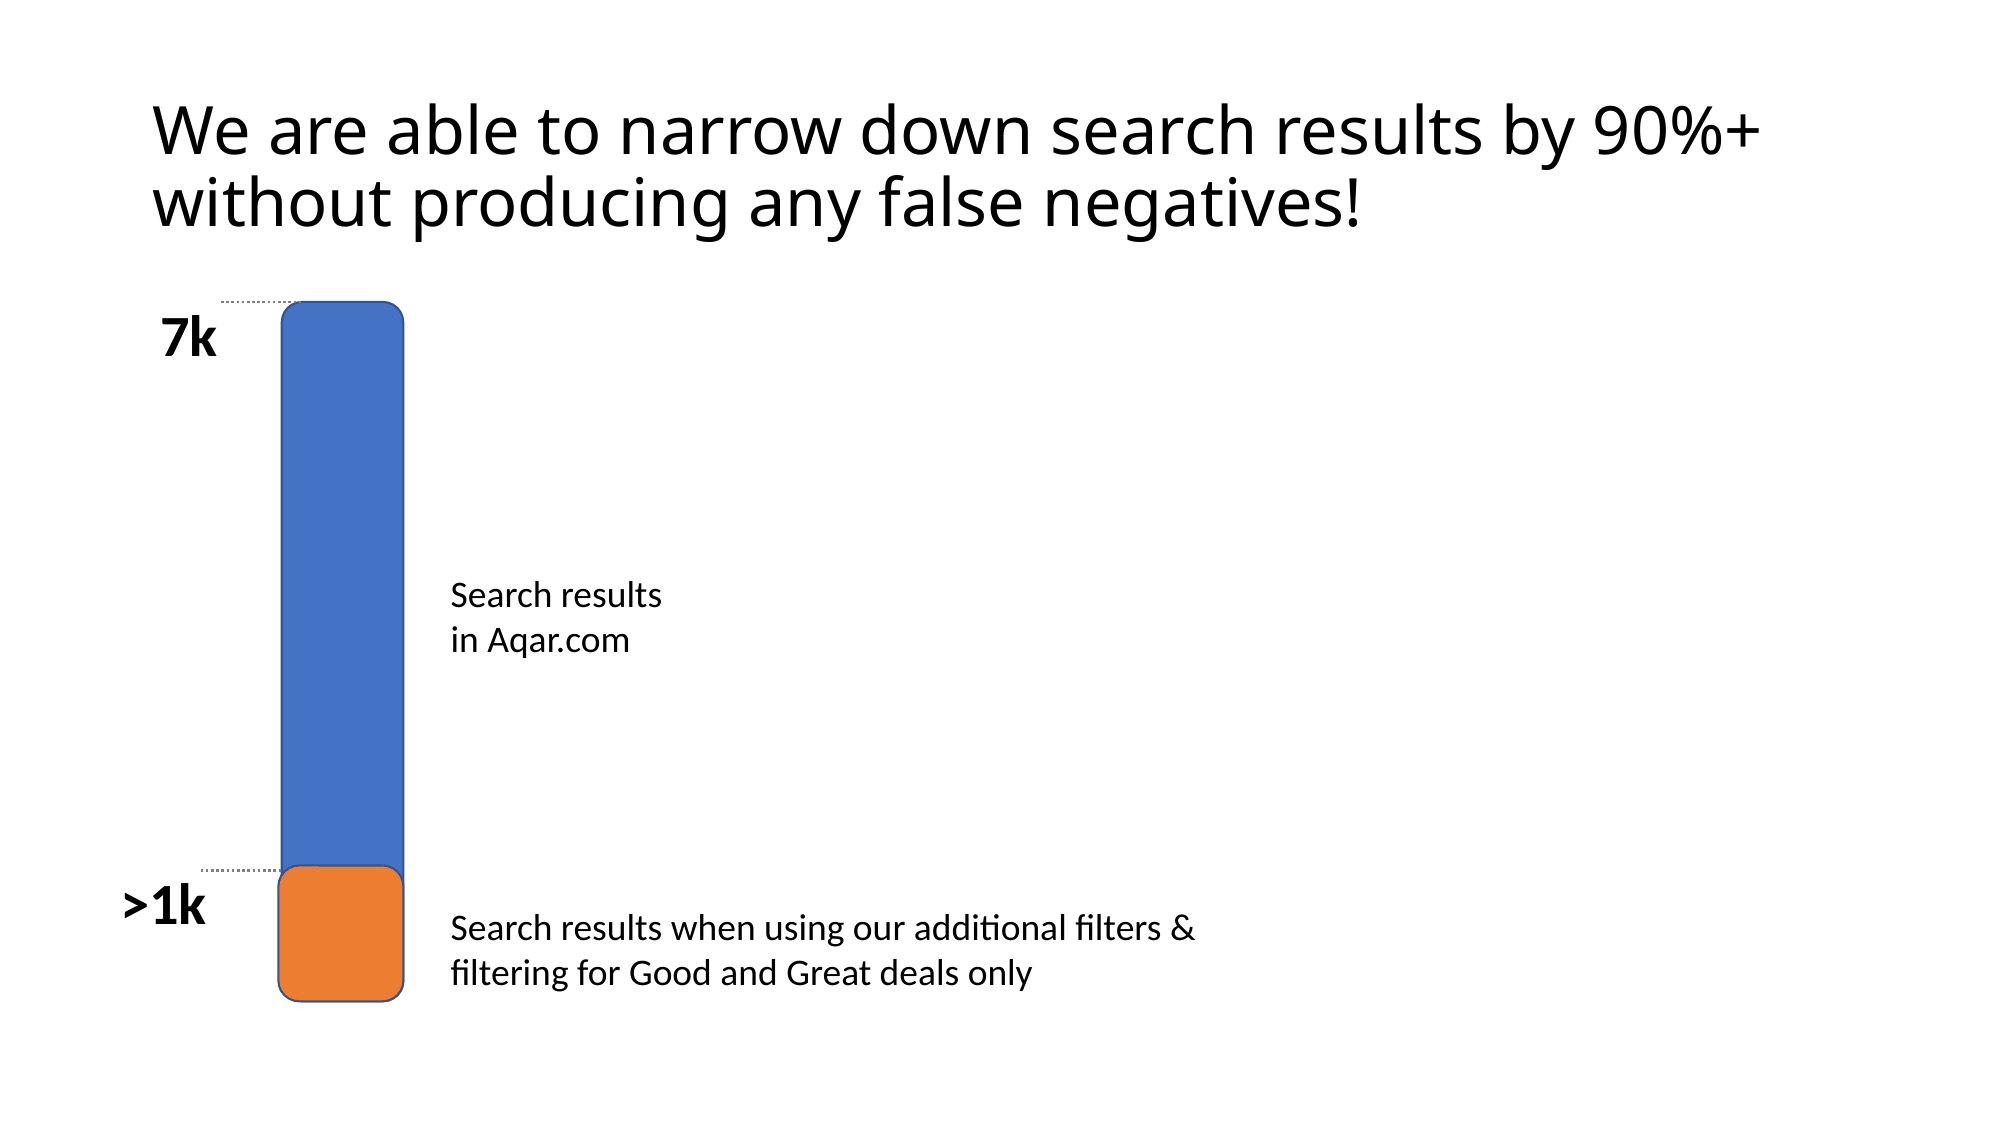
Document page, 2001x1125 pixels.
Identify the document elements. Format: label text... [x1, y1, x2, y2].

title We are able to narrow down search results by 90%+ without producing any false negatives! [137, 59, 1863, 278]
text_box 7k [145, 290, 247, 376]
text_box >1k [105, 858, 227, 944]
text_box Search results when using our additional filters & filtering for Good and Great deals only [435, 895, 1282, 1000]
text_box [280, 300, 405, 882]
text_box [277, 864, 405, 1003]
text_box Search results in Aqar.com [435, 562, 688, 668]
